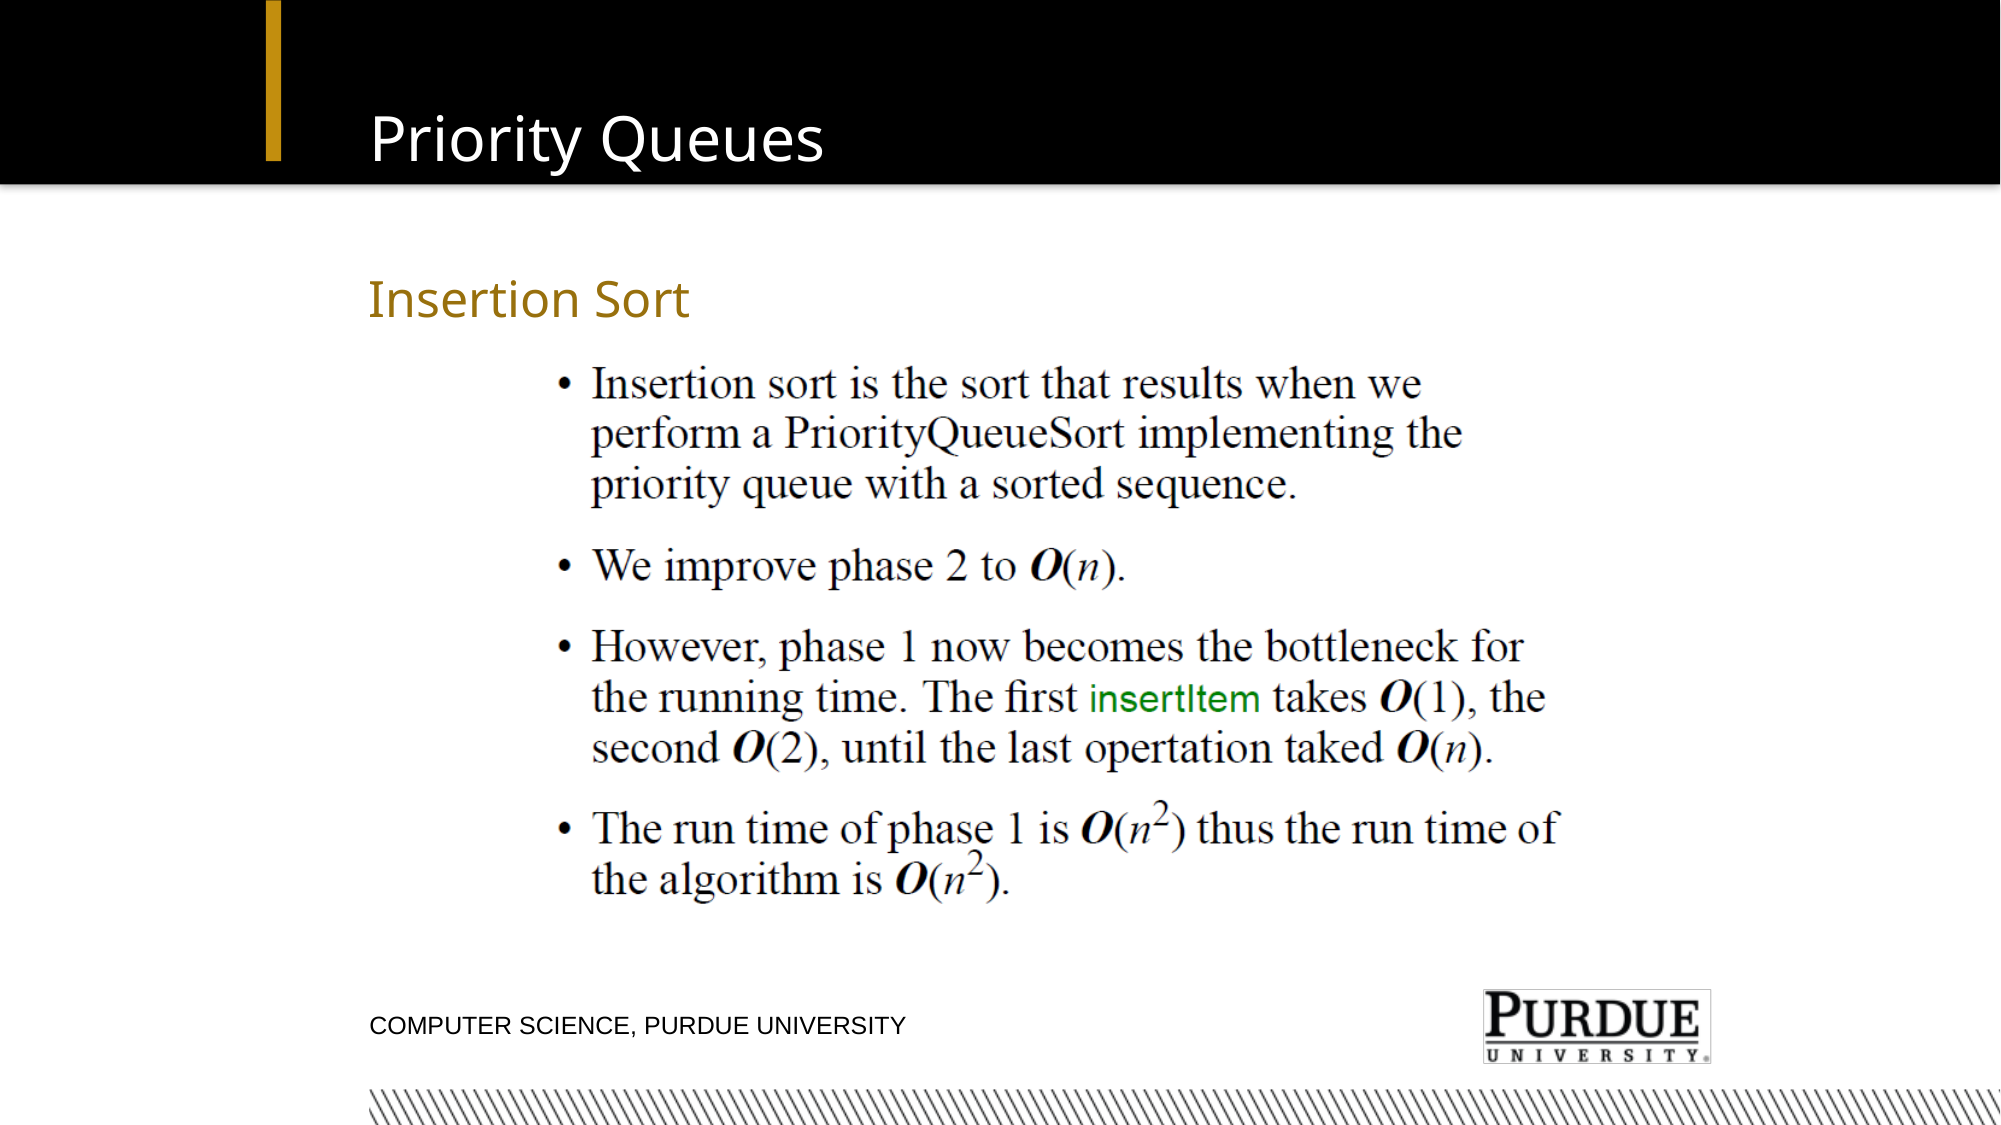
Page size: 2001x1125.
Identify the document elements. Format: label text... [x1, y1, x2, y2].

title Priority Queues [369, 98, 1704, 186]
list Computer Science, Purdue University [369, 1009, 1375, 1047]
picture [535, 348, 1580, 942]
list Insertion Sort [368, 267, 1704, 337]
